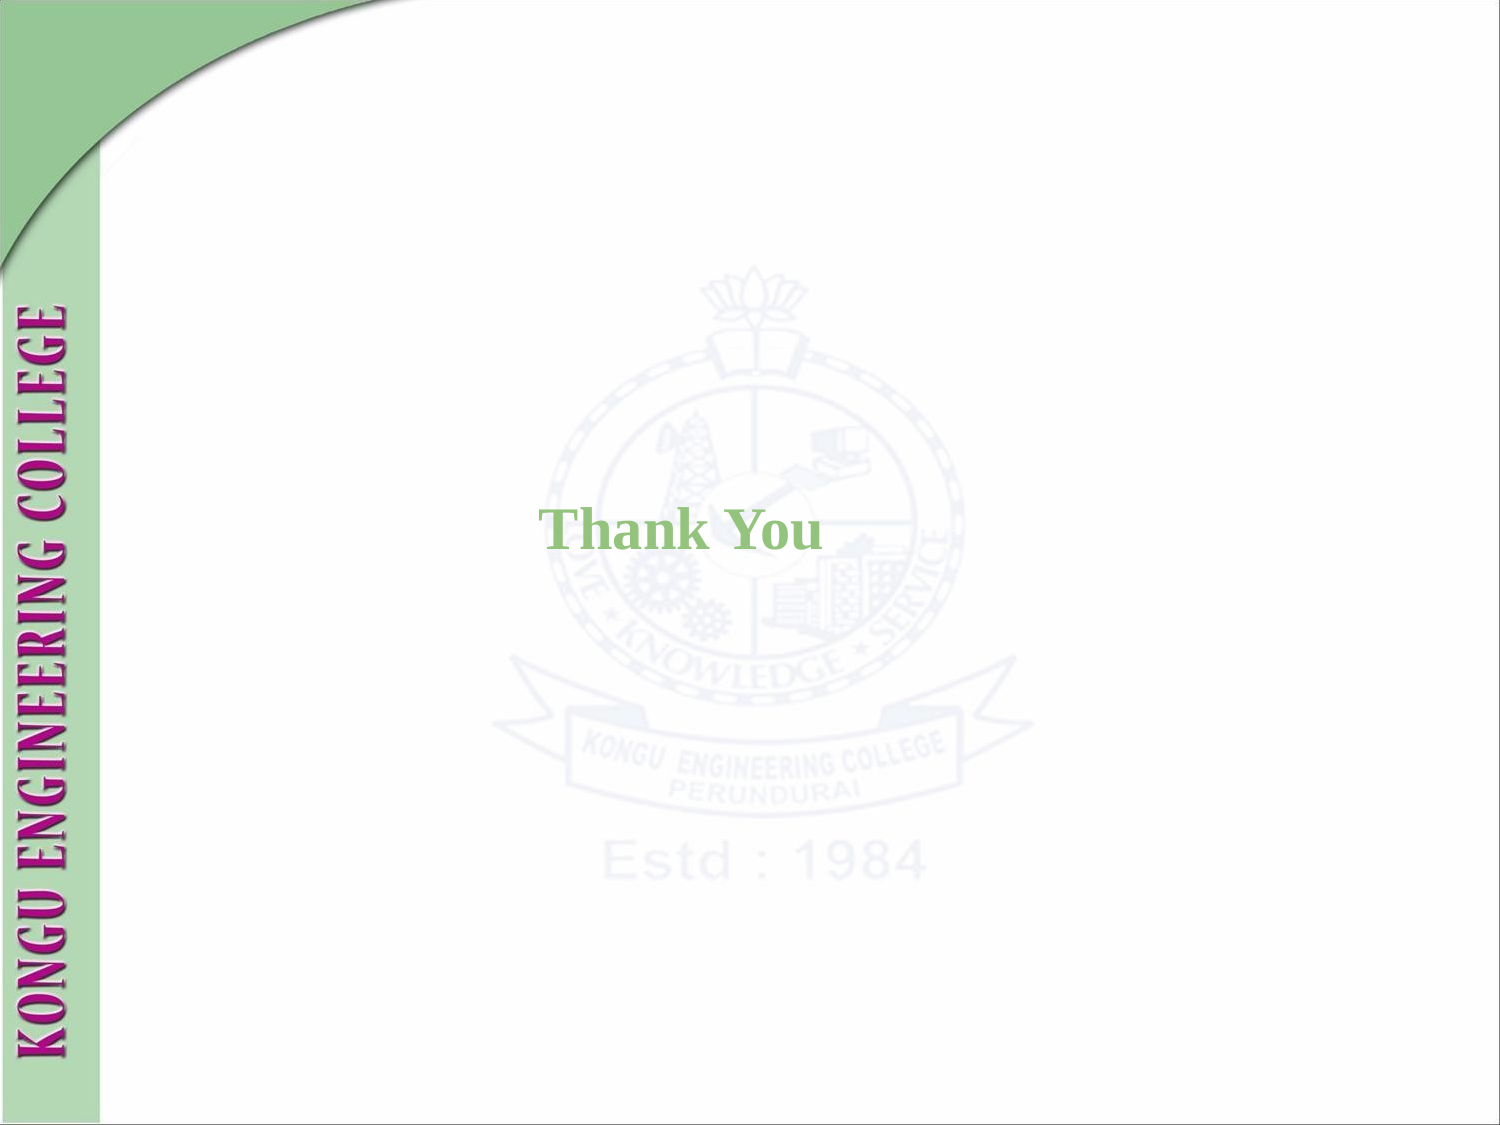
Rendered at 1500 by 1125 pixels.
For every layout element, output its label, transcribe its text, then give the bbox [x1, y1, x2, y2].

picture [0, 0, 1500, 1125]
title Thank You [538, 489, 962, 563]
